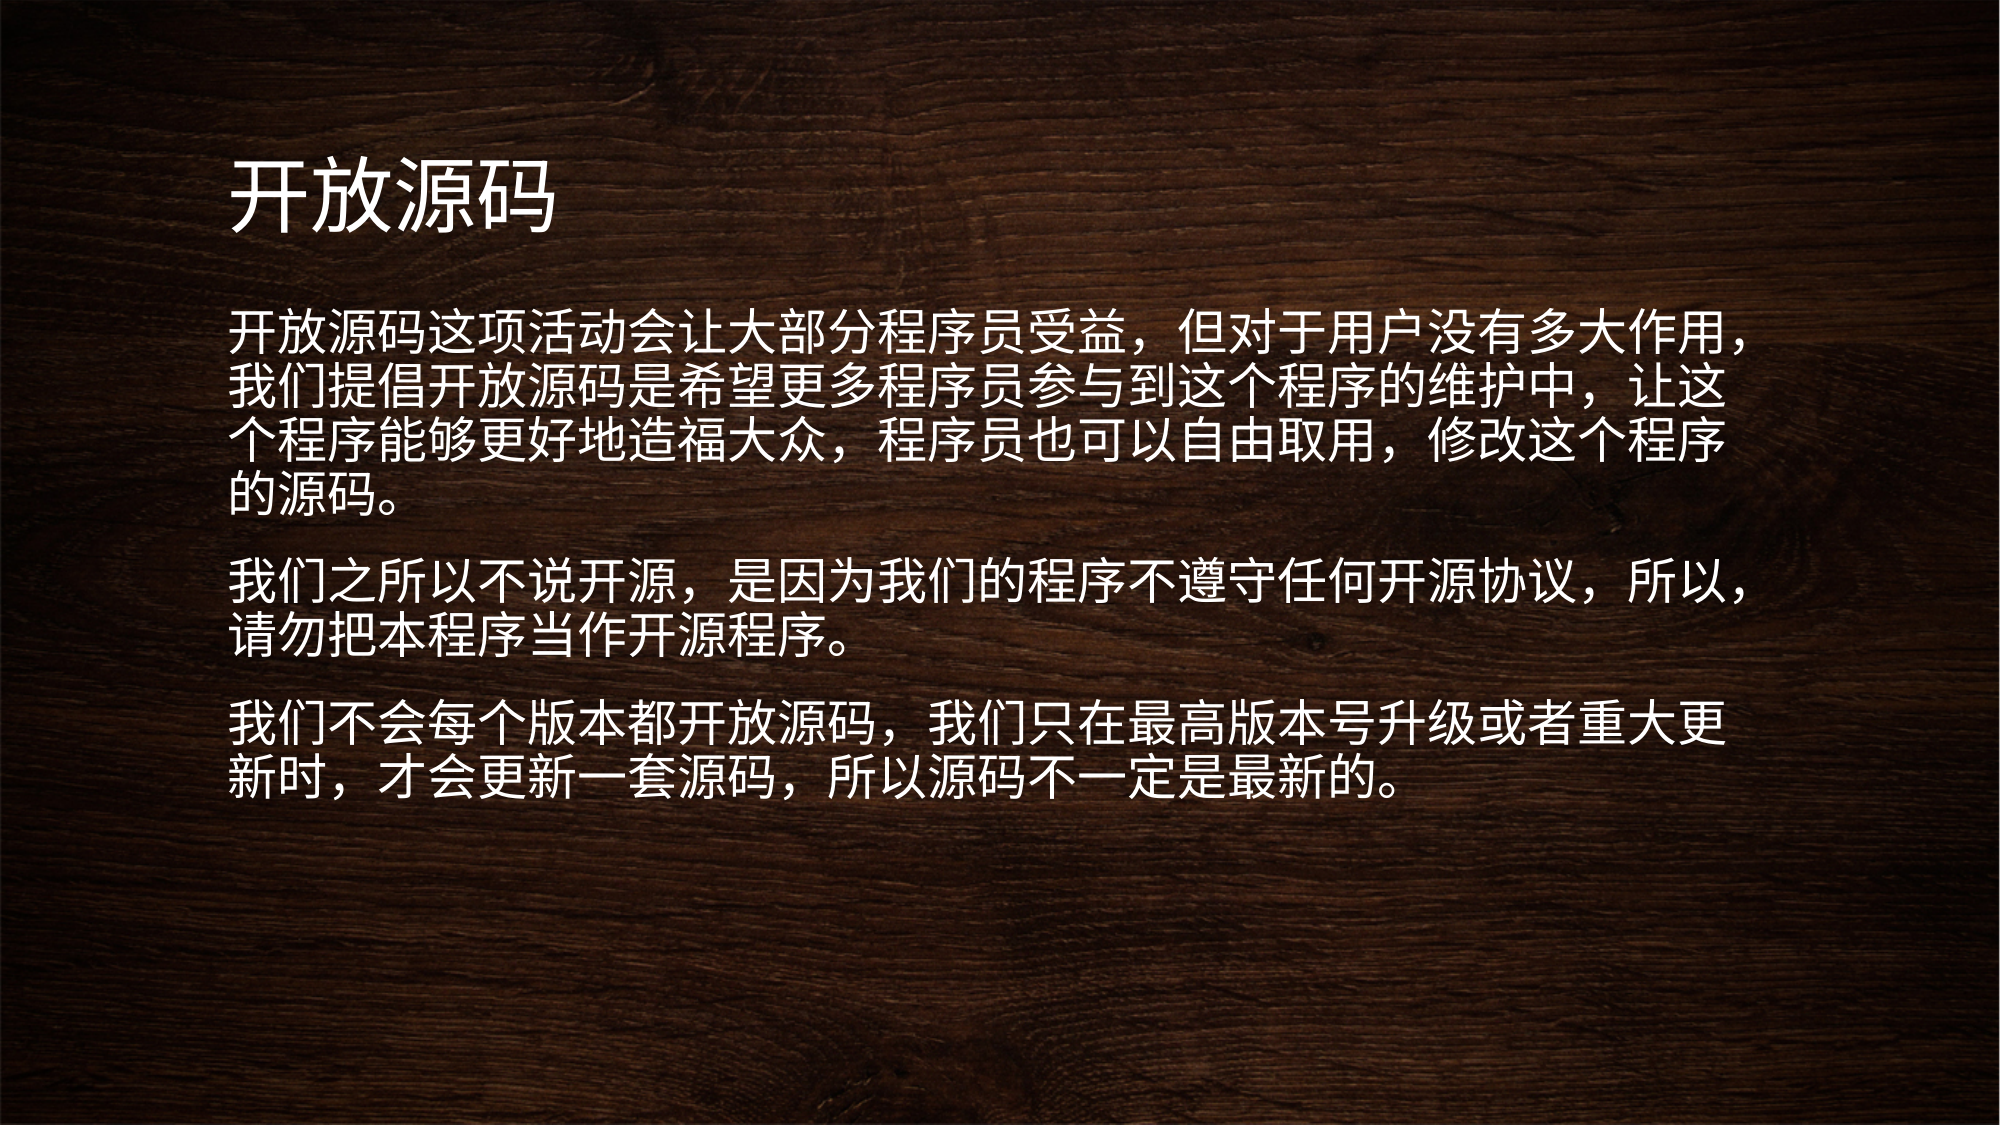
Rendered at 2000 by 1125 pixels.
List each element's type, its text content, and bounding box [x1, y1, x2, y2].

title 开放源码 [212, 62, 1788, 250]
list 开放源码这项活动会让大部分程序员受益，但对于用户没有多大作用，我们提倡开放源码是希望更多程序员参与到这个程序的维护中，让这个程序能够更好地造福大众，程序员也可以自由取用，修改这个程序的源码。 我们之所以不说开源，是因为我们的程序不遵守任何开源协议，所以，请勿把本程序当作开源程序。 我们不会每个版本都开放源码，我们只在最高版本号升级或者重大更新时，才会更新一套源码，所以源码不一定是最新的。 [212, 299, 1788, 1013]
picture [0, 0, 2000, 1125]
